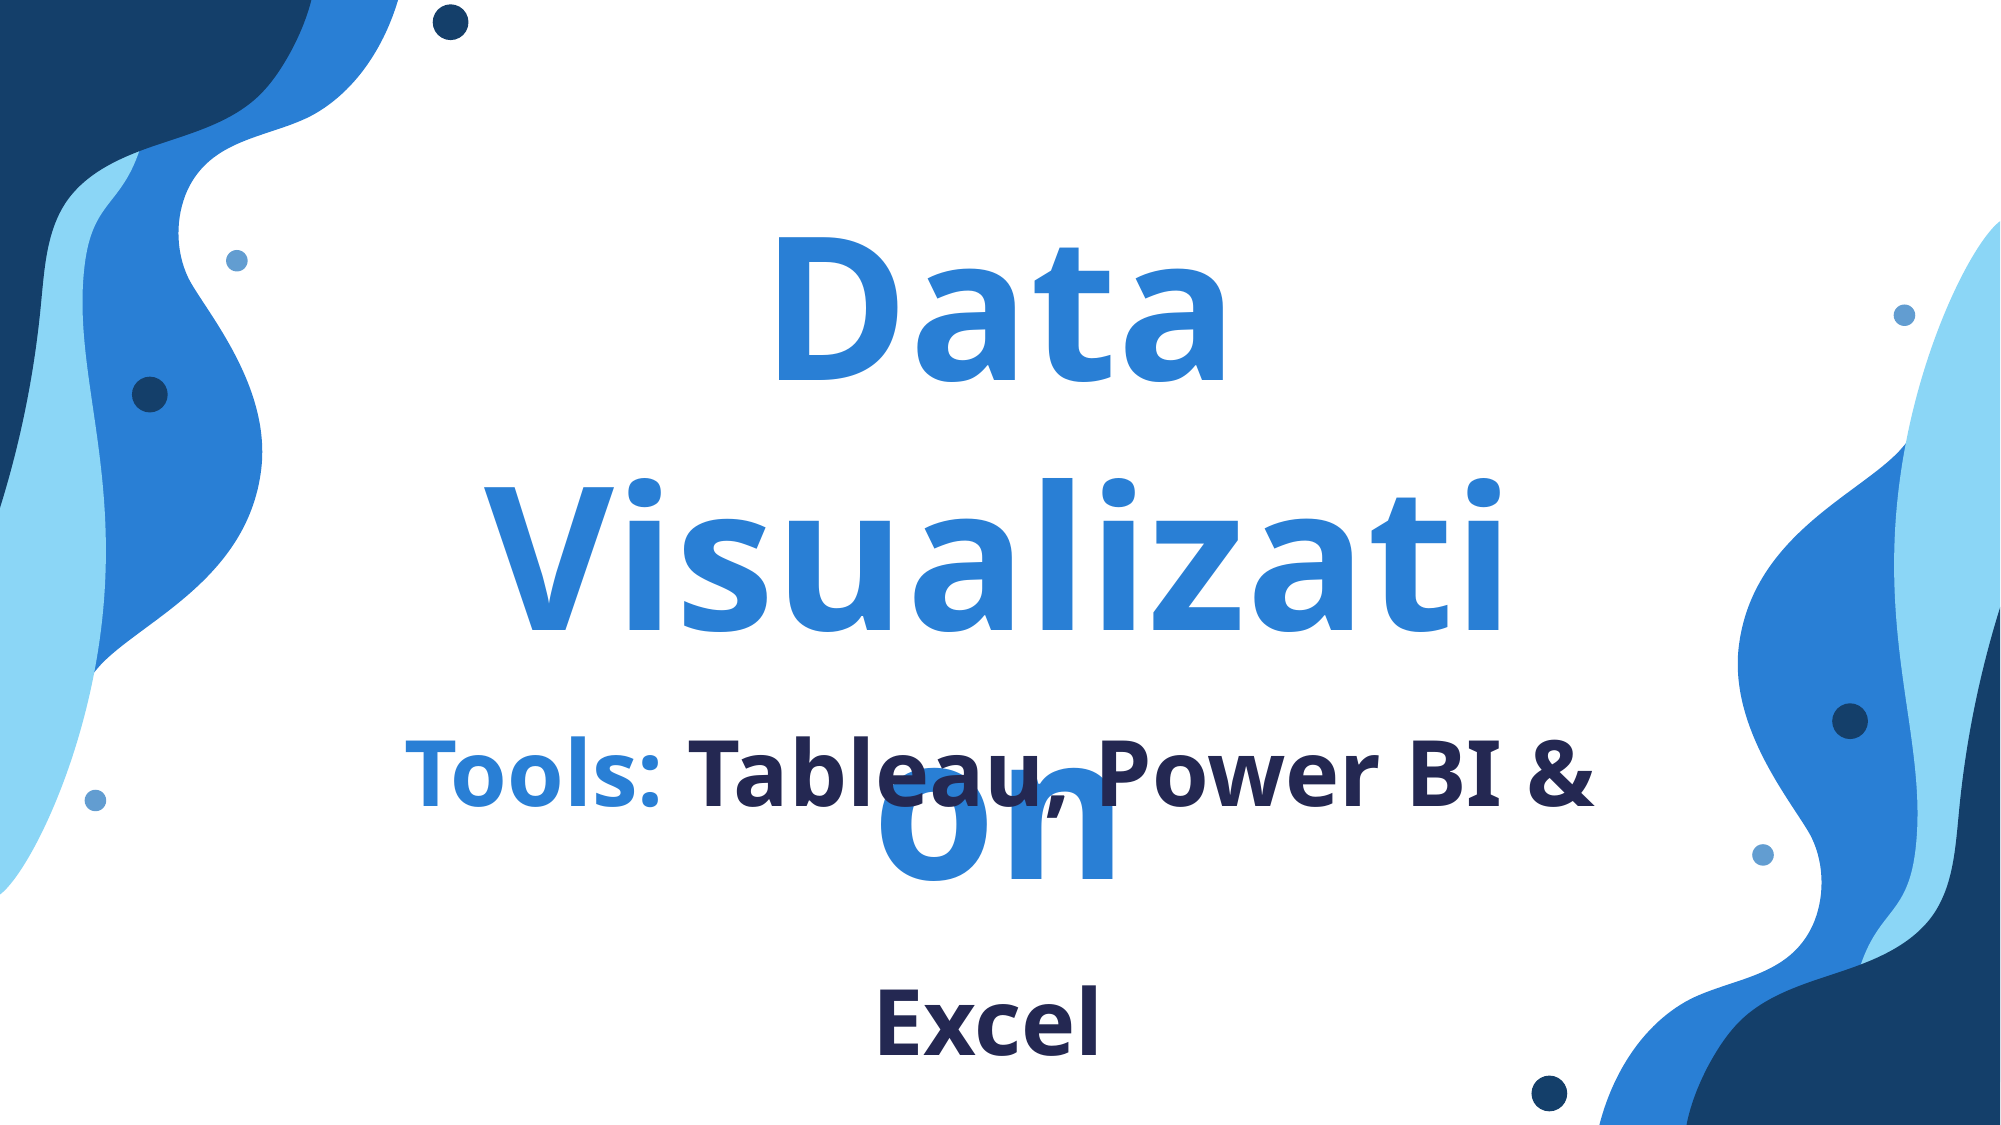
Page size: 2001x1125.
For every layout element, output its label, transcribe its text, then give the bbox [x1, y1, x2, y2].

text_box Tools: Tableau, Power BI & Excel [362, 574, 1638, 1075]
text_box Data Visualization [423, 170, 1577, 574]
